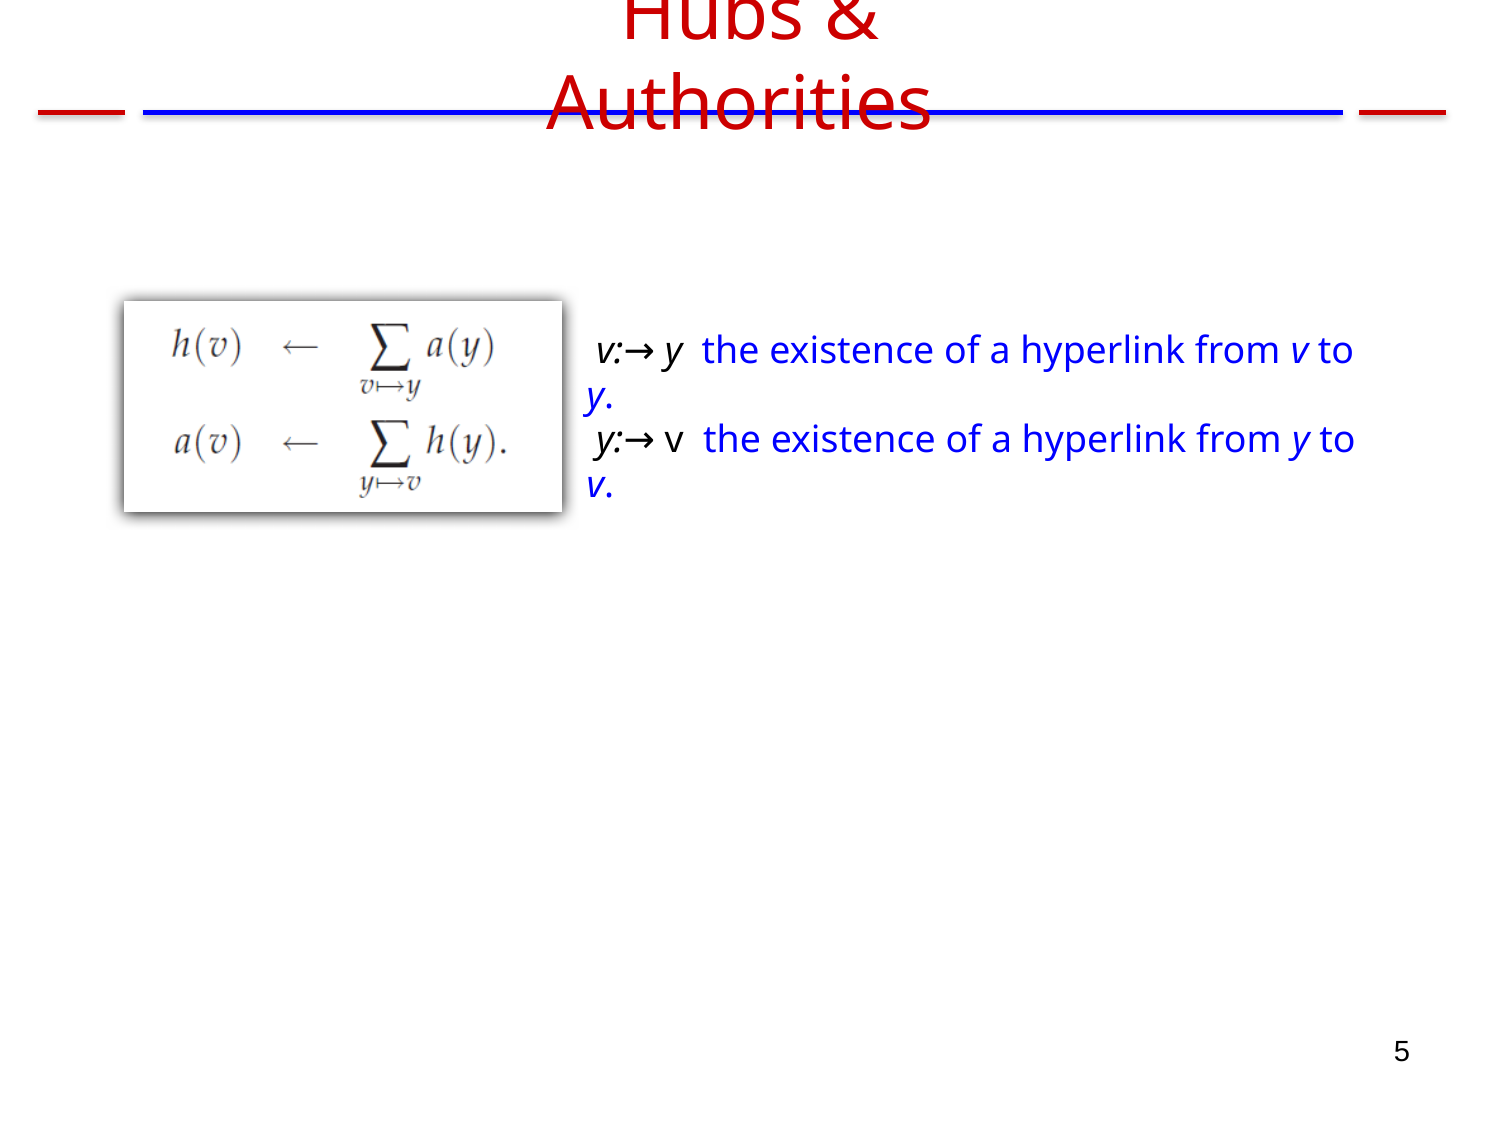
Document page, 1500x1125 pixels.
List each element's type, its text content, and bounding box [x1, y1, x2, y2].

text_box y:→ v the existence of a hyperlink from y to v. [571, 408, 1397, 513]
slide_number 5 [1074, 1024, 1426, 1103]
text_box v:→ y the existence of a hyperlink from v to y. [571, 318, 1397, 408]
title Hubs & Authorities [443, 8, 1057, 102]
picture [124, 300, 563, 512]
